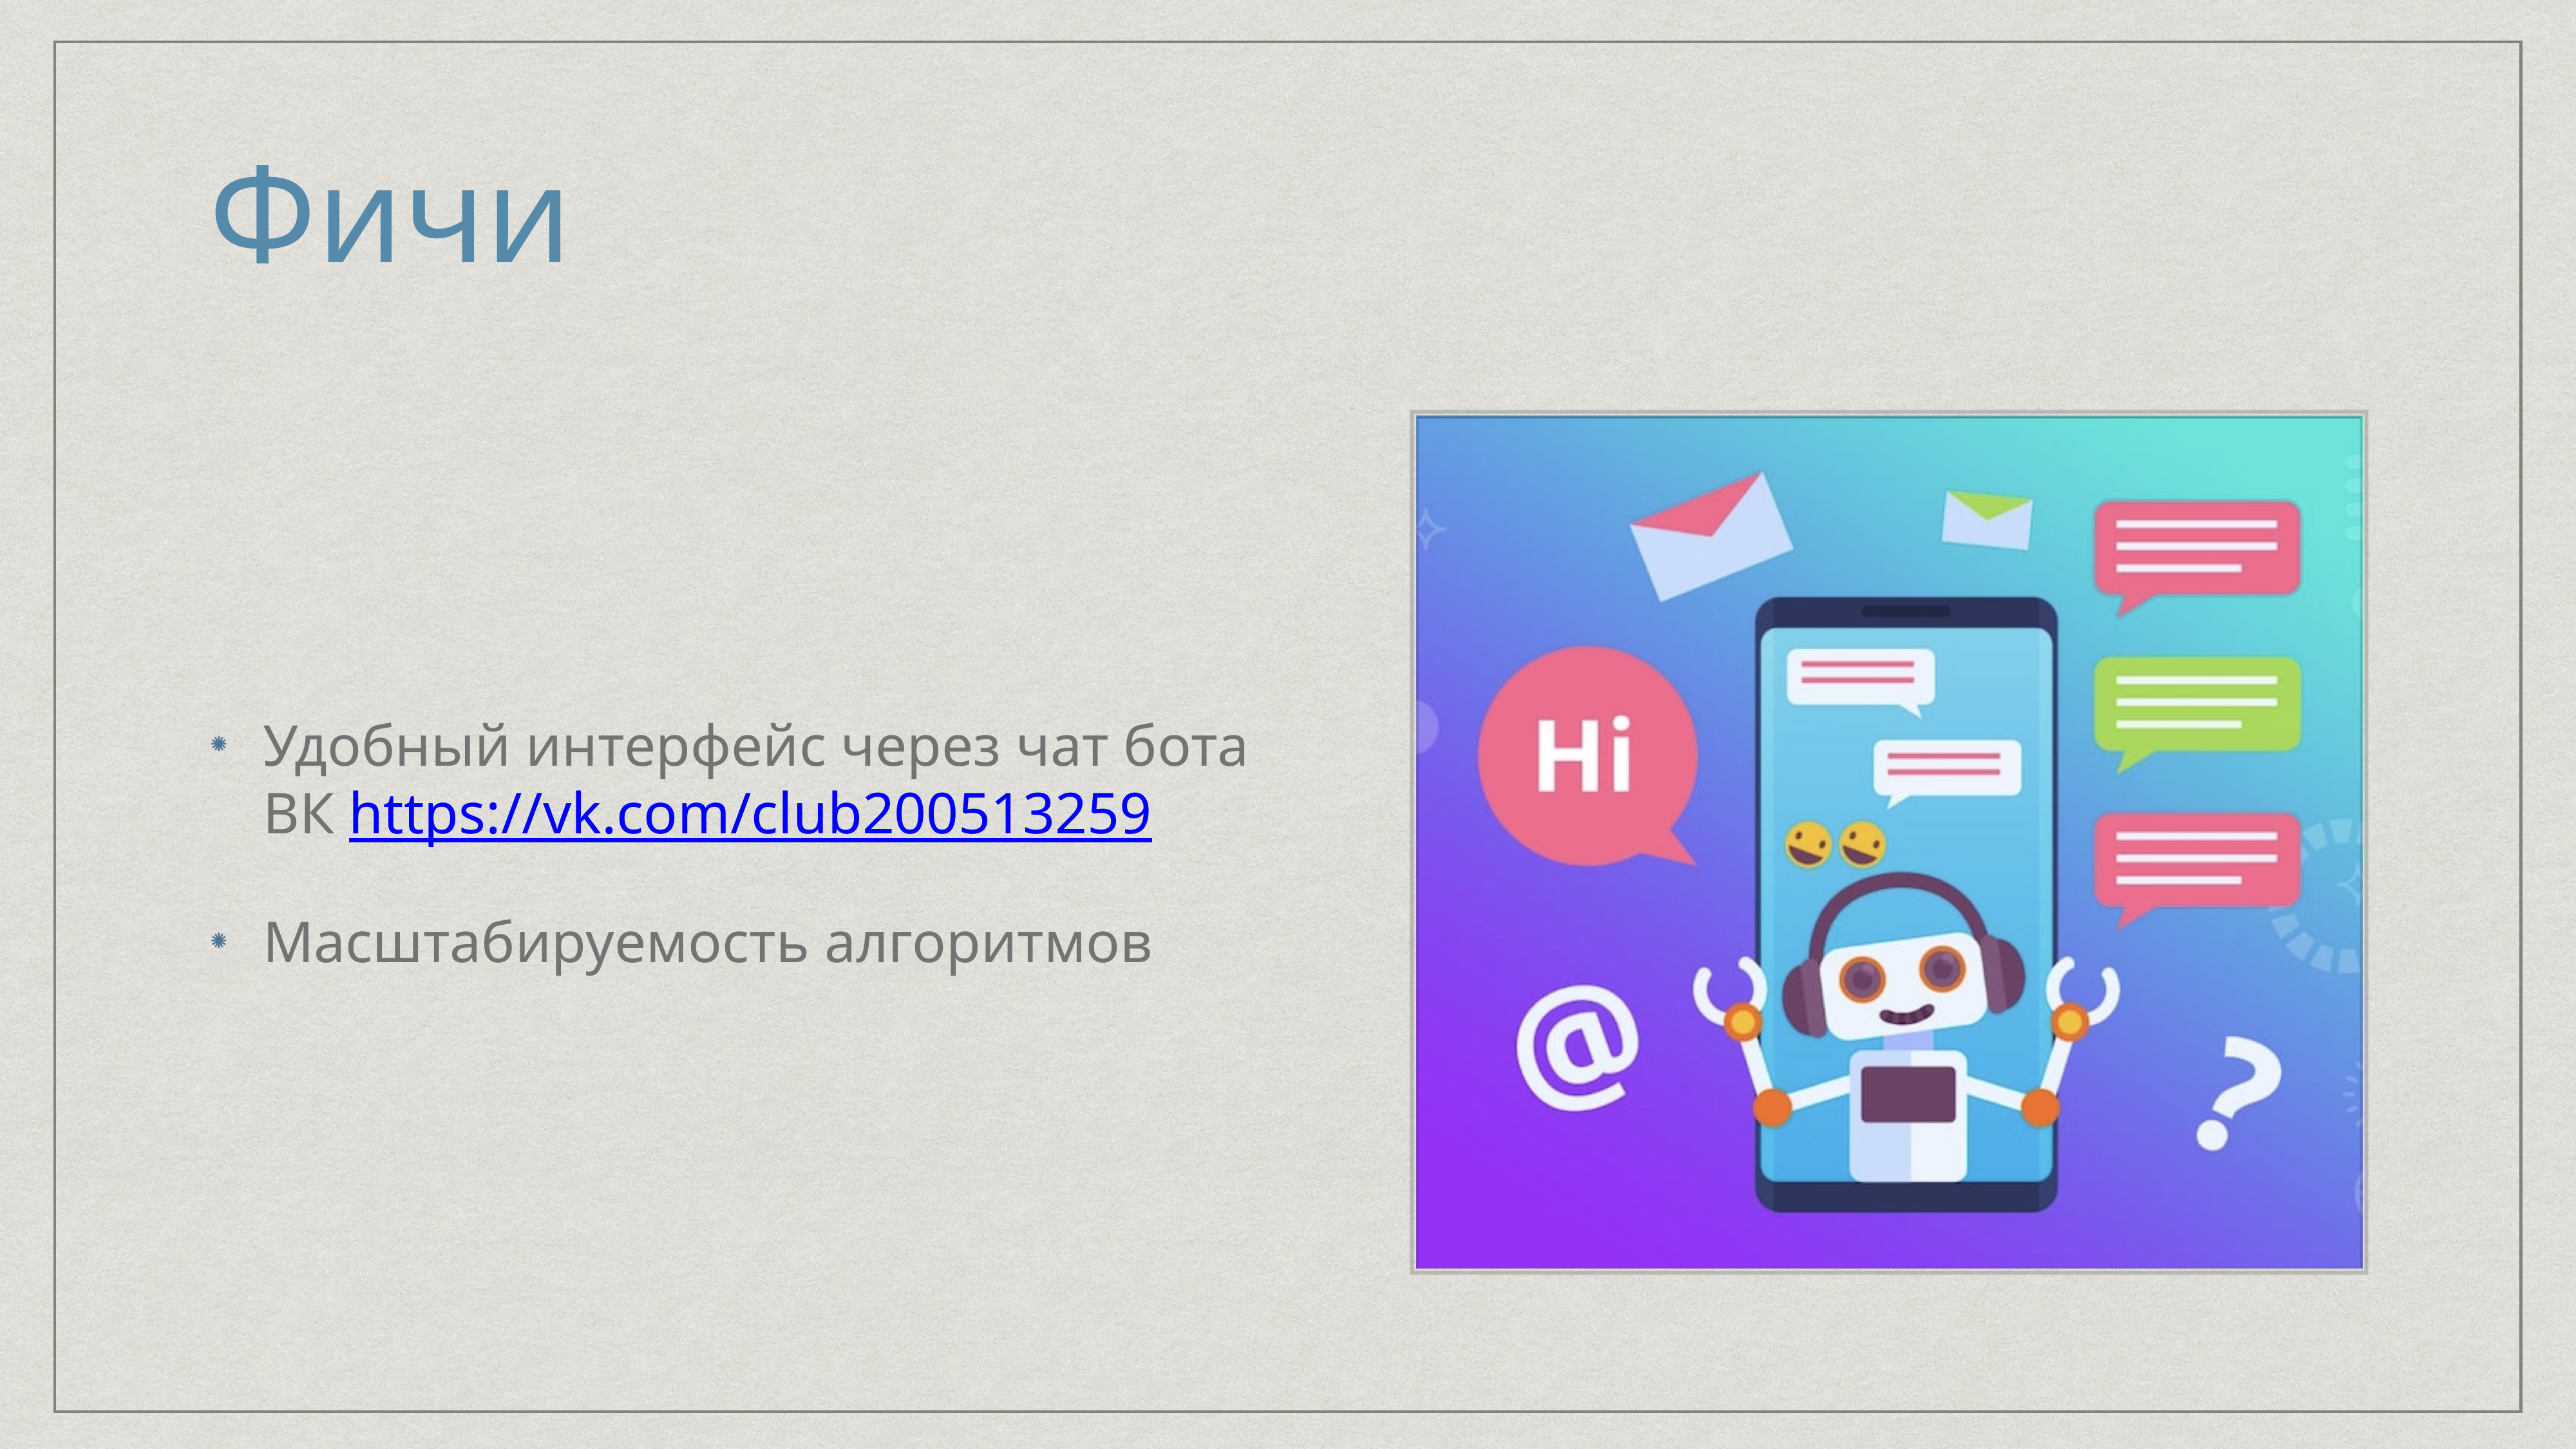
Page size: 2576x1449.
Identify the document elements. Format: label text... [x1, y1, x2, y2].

picture [0, 0, 2576, 1449]
list Удобный интерфейс через чат бота ВК https://vk.com/club200513259 Масштабируемость алгоритмов [205, 415, 1266, 1269]
title Фичи [204, 37, 2371, 401]
